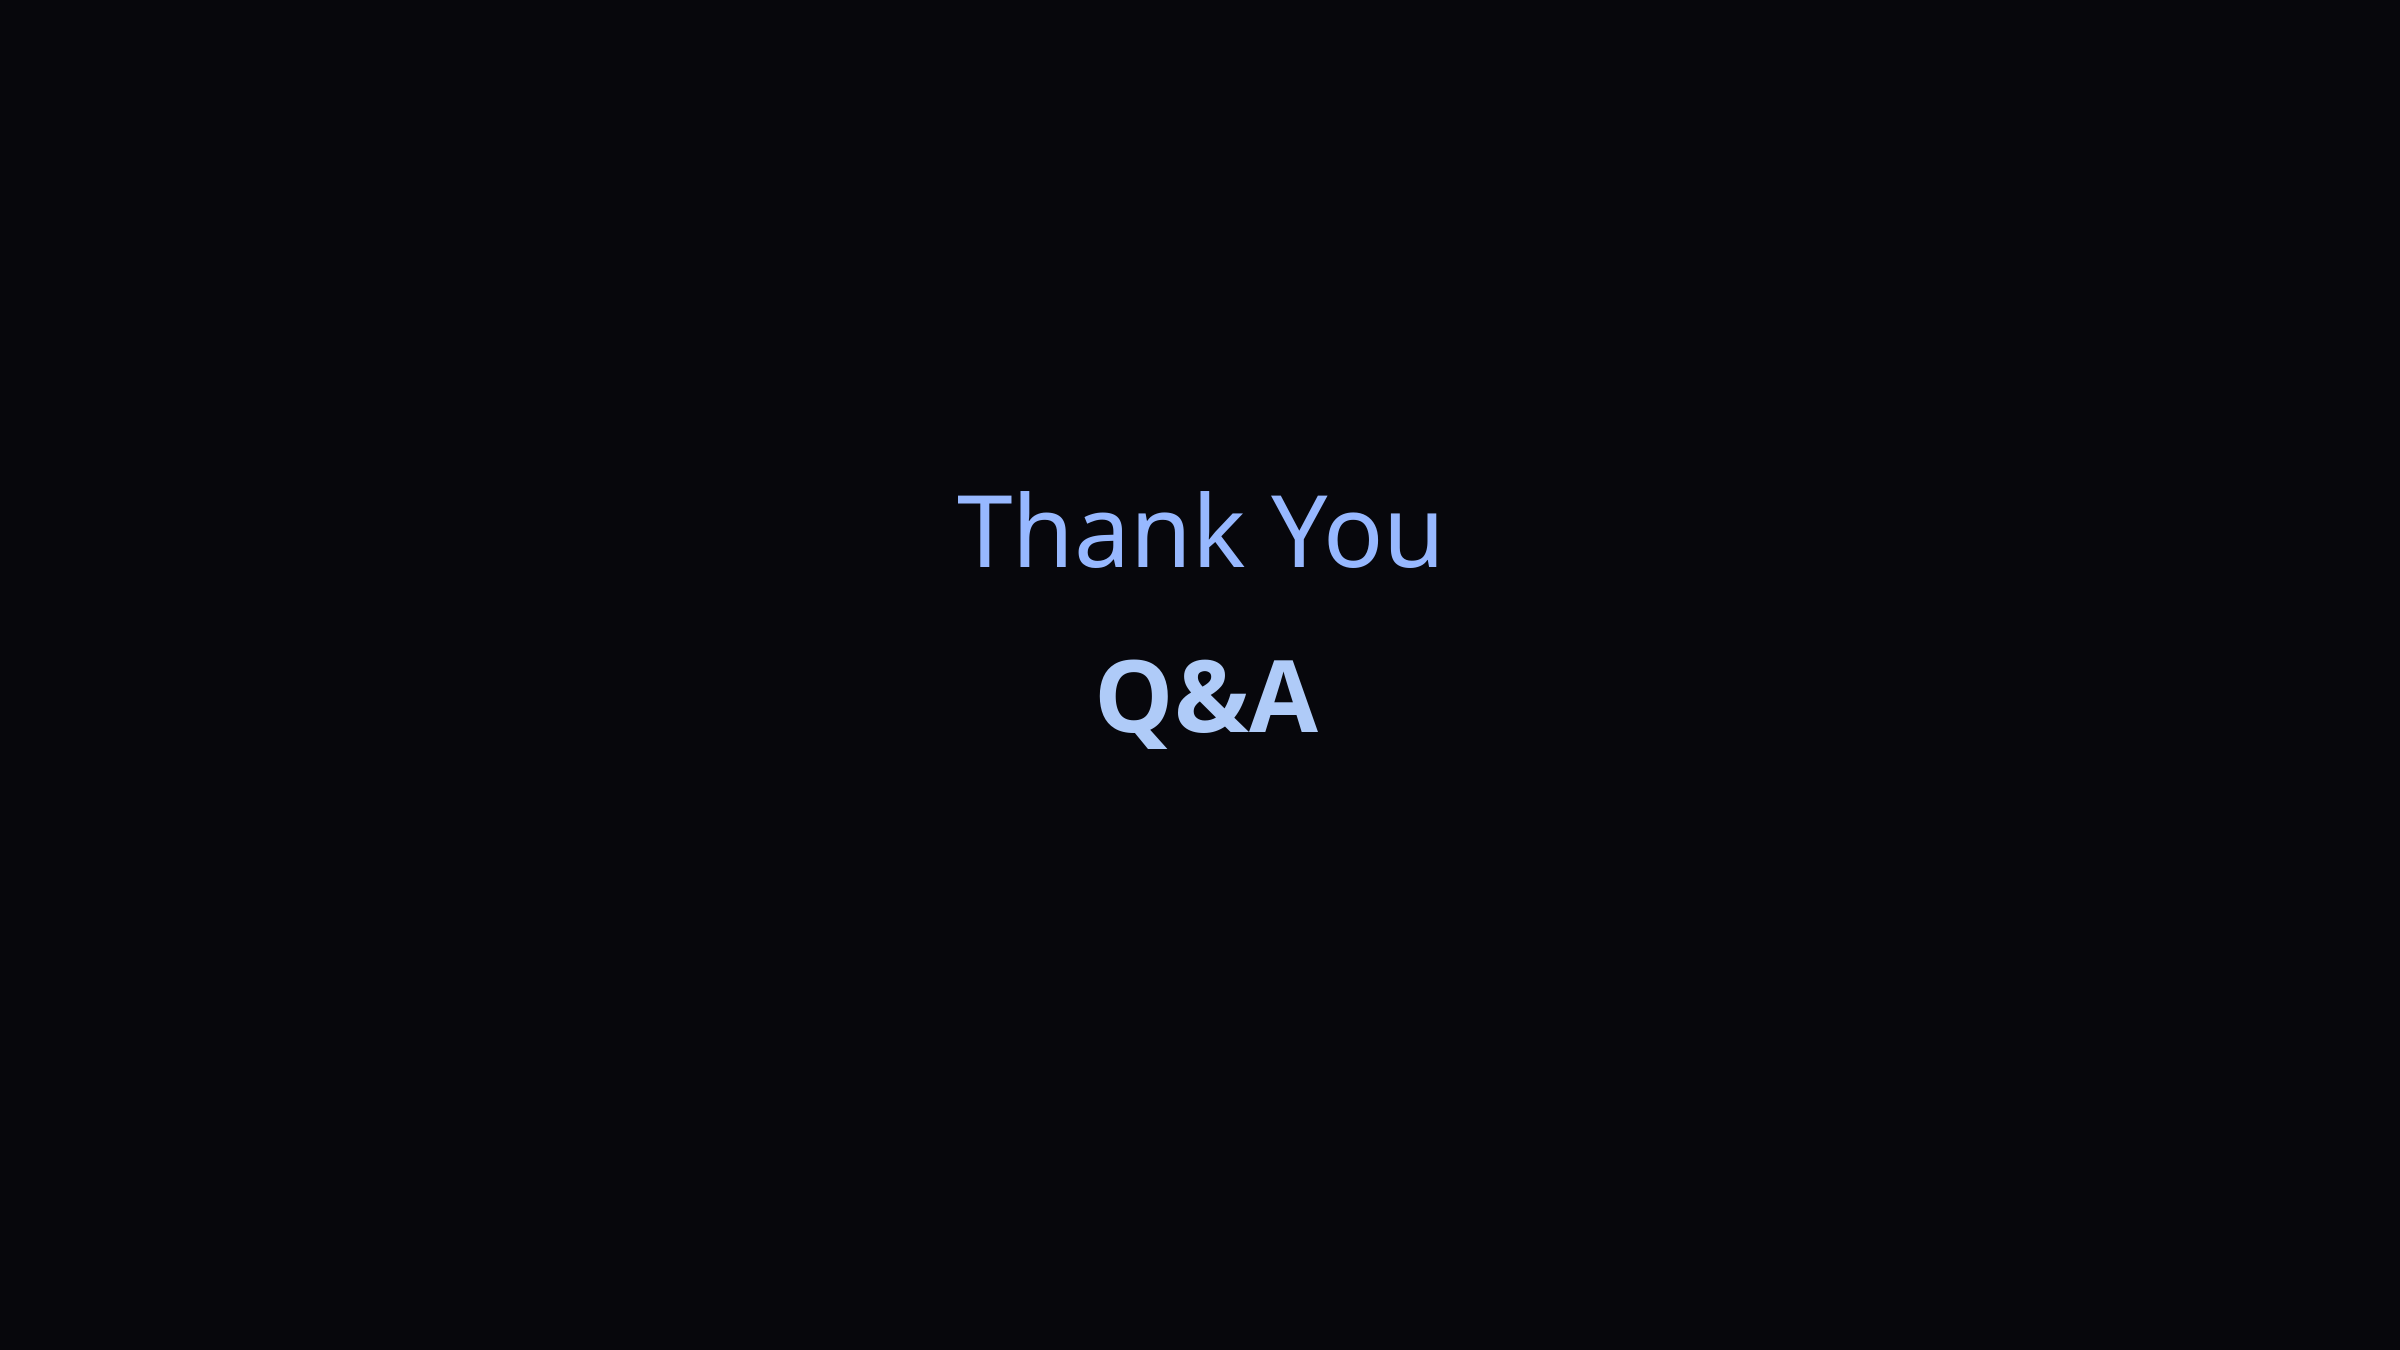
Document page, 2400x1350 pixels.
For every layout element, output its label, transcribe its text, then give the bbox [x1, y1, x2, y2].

text_box Thank You [864, 472, 1565, 588]
text_box Q&A [1049, 693, 1364, 753]
